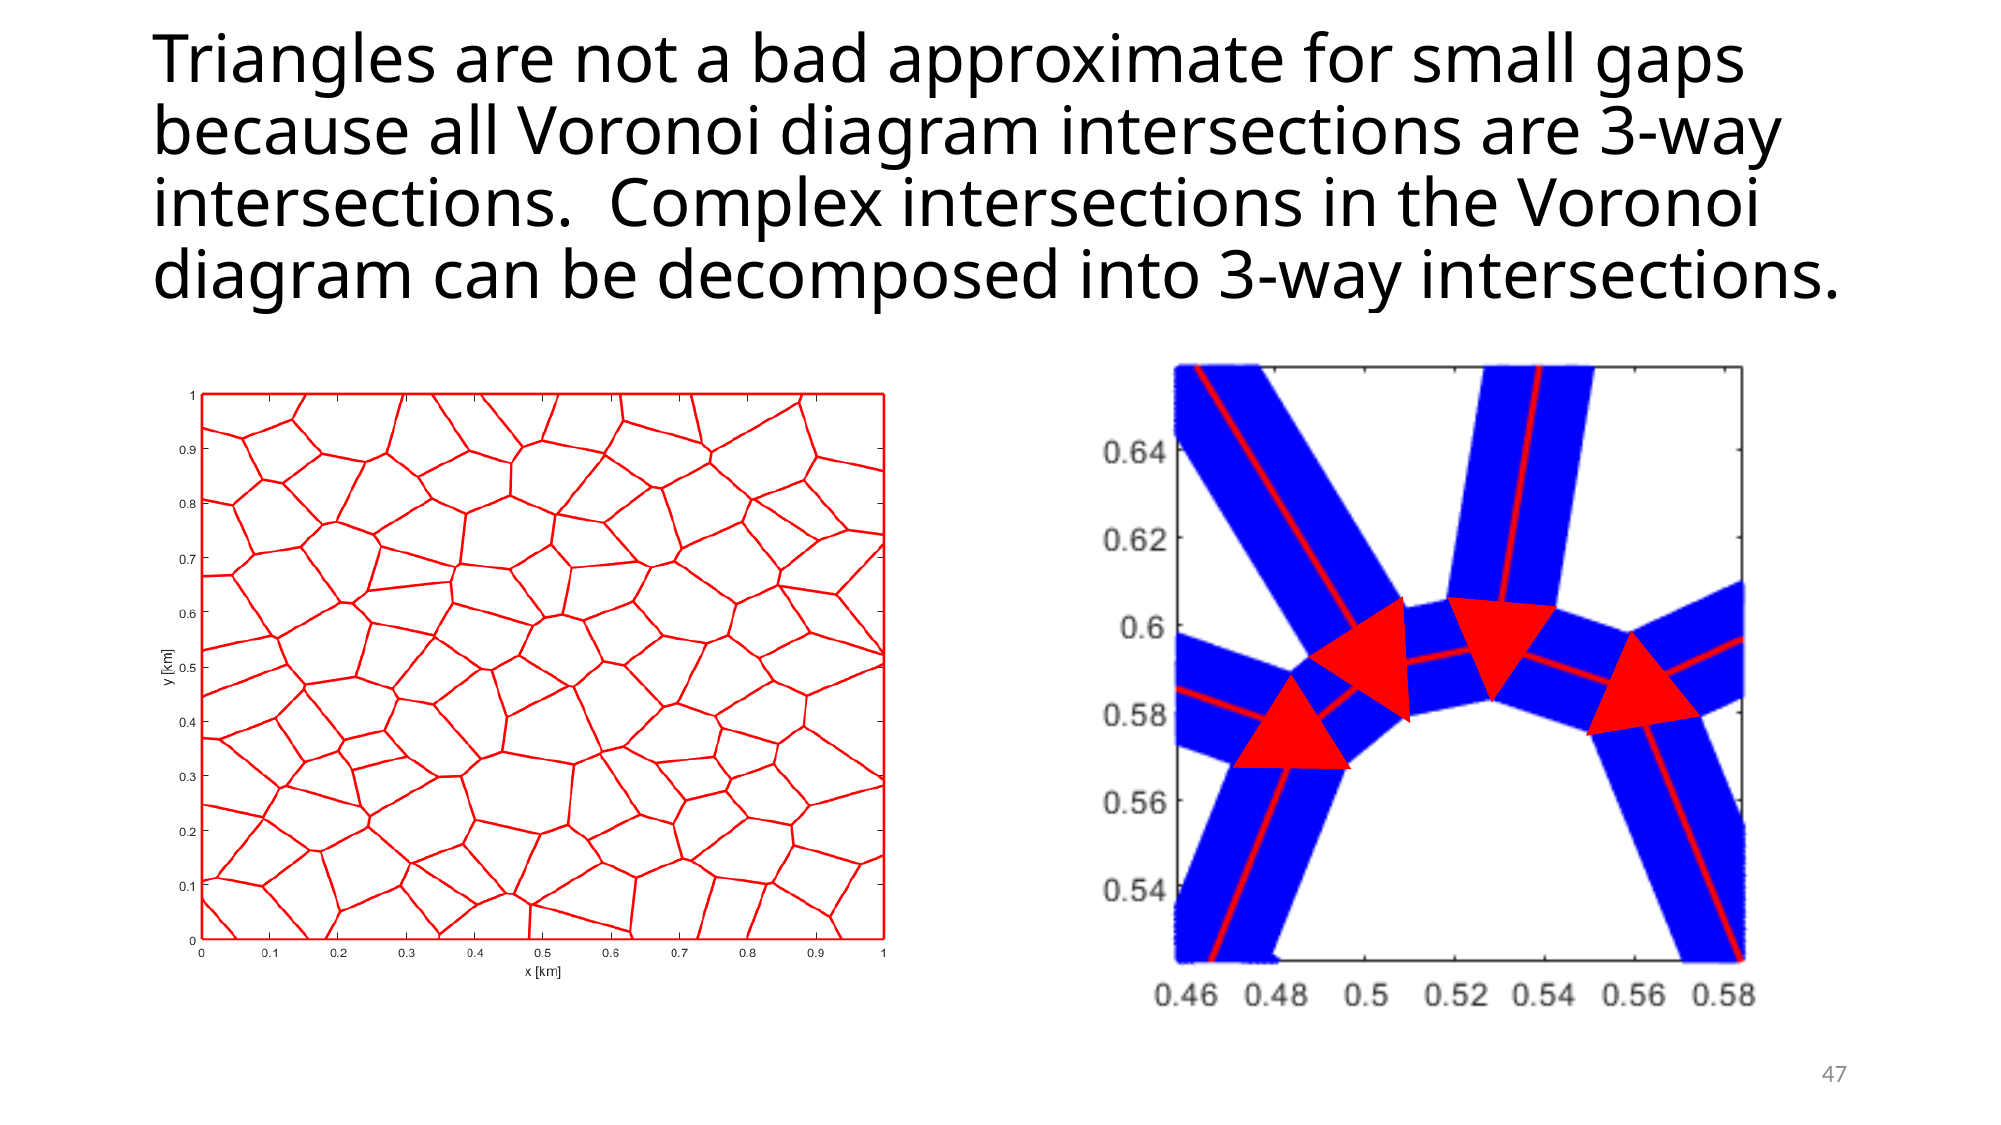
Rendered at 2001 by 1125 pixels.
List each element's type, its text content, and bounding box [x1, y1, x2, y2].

picture [1082, 313, 1812, 1043]
picture [87, 343, 967, 1013]
title Triangles are not a bad approximate for small gaps because all Voronoi diagram intersections are 3-way intersections. Complex intersections in the Voronoi diagram can be decomposed into 3-way intersections. [137, 59, 1863, 278]
slide_number 47 [1412, 1042, 1863, 1103]
